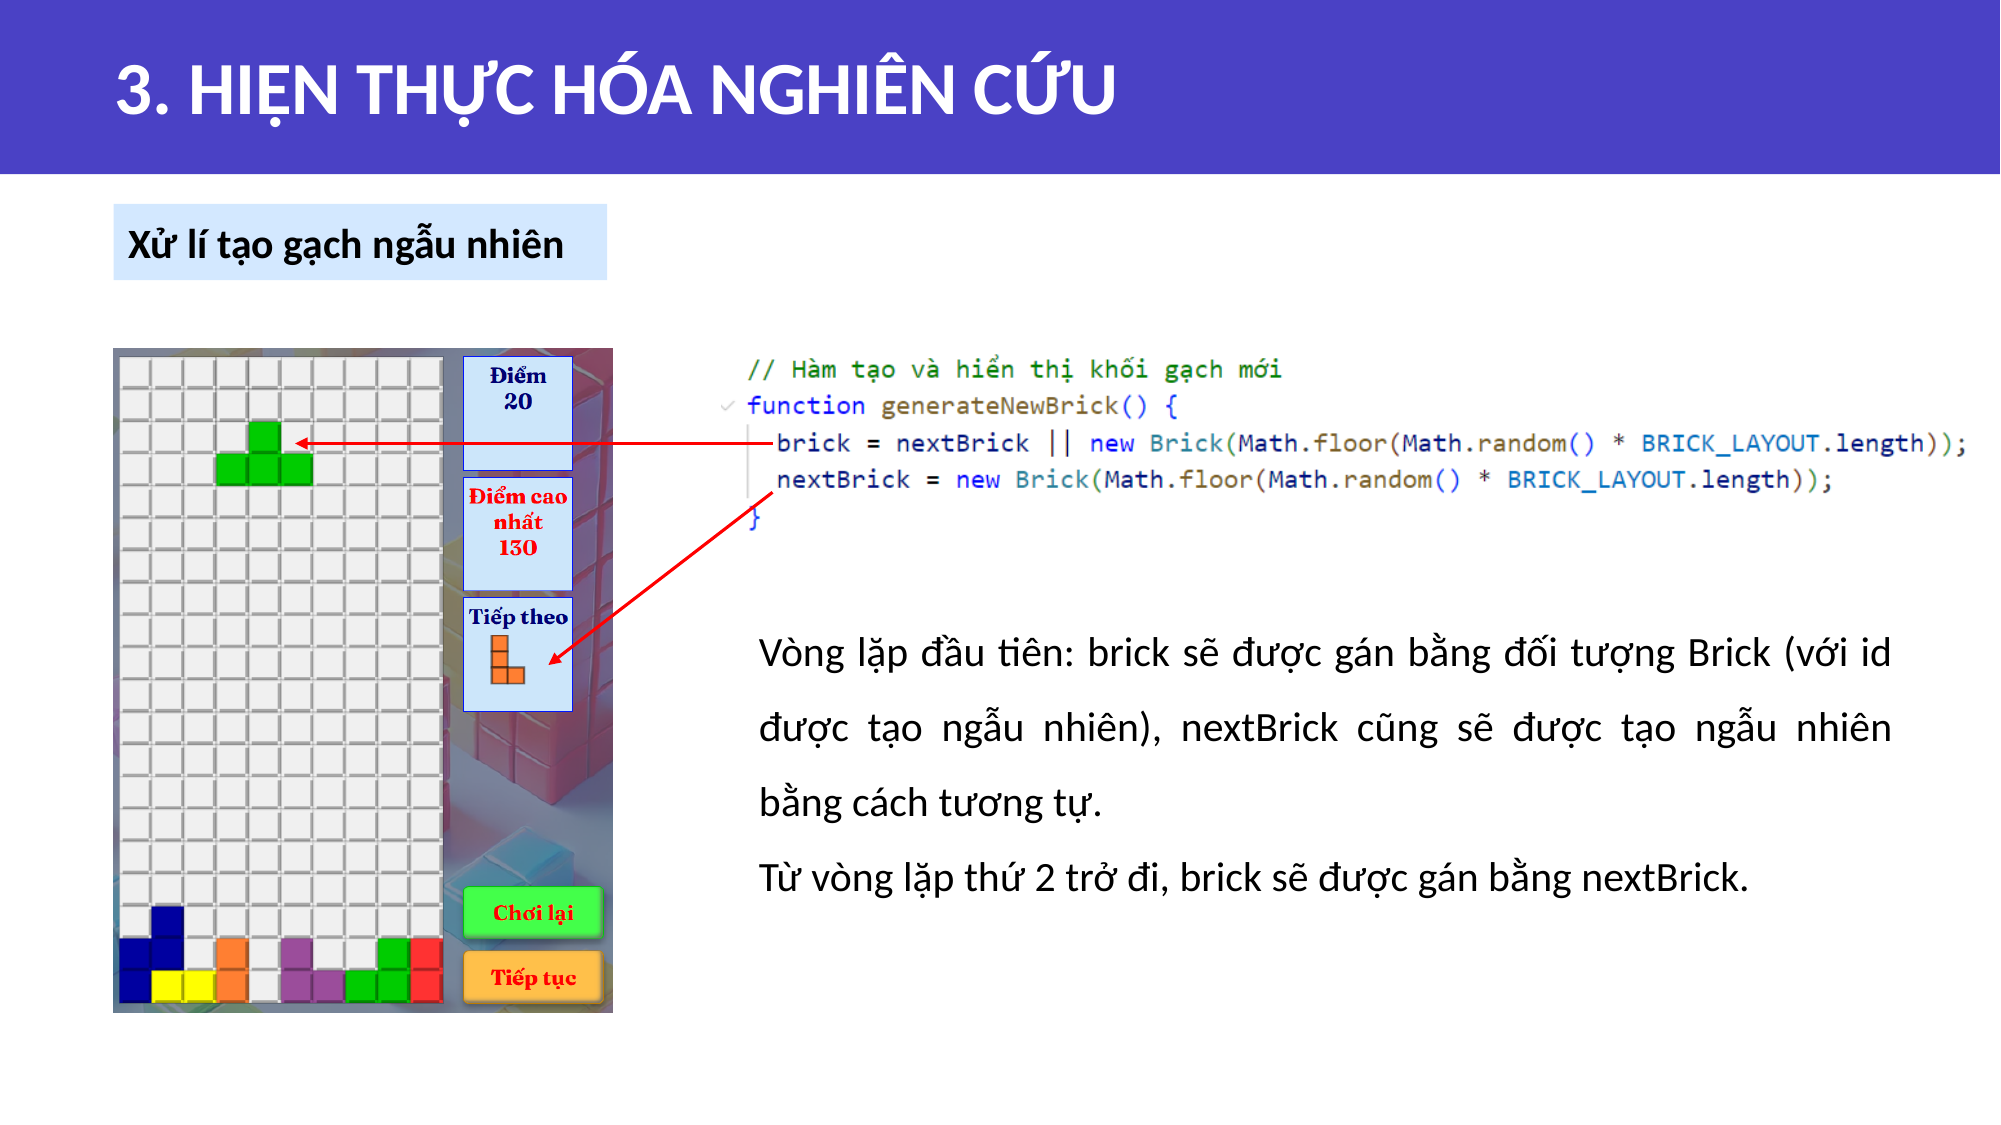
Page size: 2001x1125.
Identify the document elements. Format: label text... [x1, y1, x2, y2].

title 3. HIỆN THỰC HÓA NGHIÊN CỨU [100, 24, 1869, 138]
text_box Vòng lặp đầu tiên: brick sẽ được gán bằng đối tượng Brick (với id được tạo ngẫu nhiên), nextBrick cũng sẽ được tạo ngẫu nhiên bằng cách tương tự. Từ vòng lặp thứ 2 trở đi, brick sẽ được gán bằng nextBrick. [744, 592, 1908, 908]
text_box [548, 492, 773, 666]
picture [721, 348, 1994, 545]
picture [113, 348, 613, 1013]
text_box Xử lí tạo gạch ngẫu nhiên [113, 203, 608, 281]
